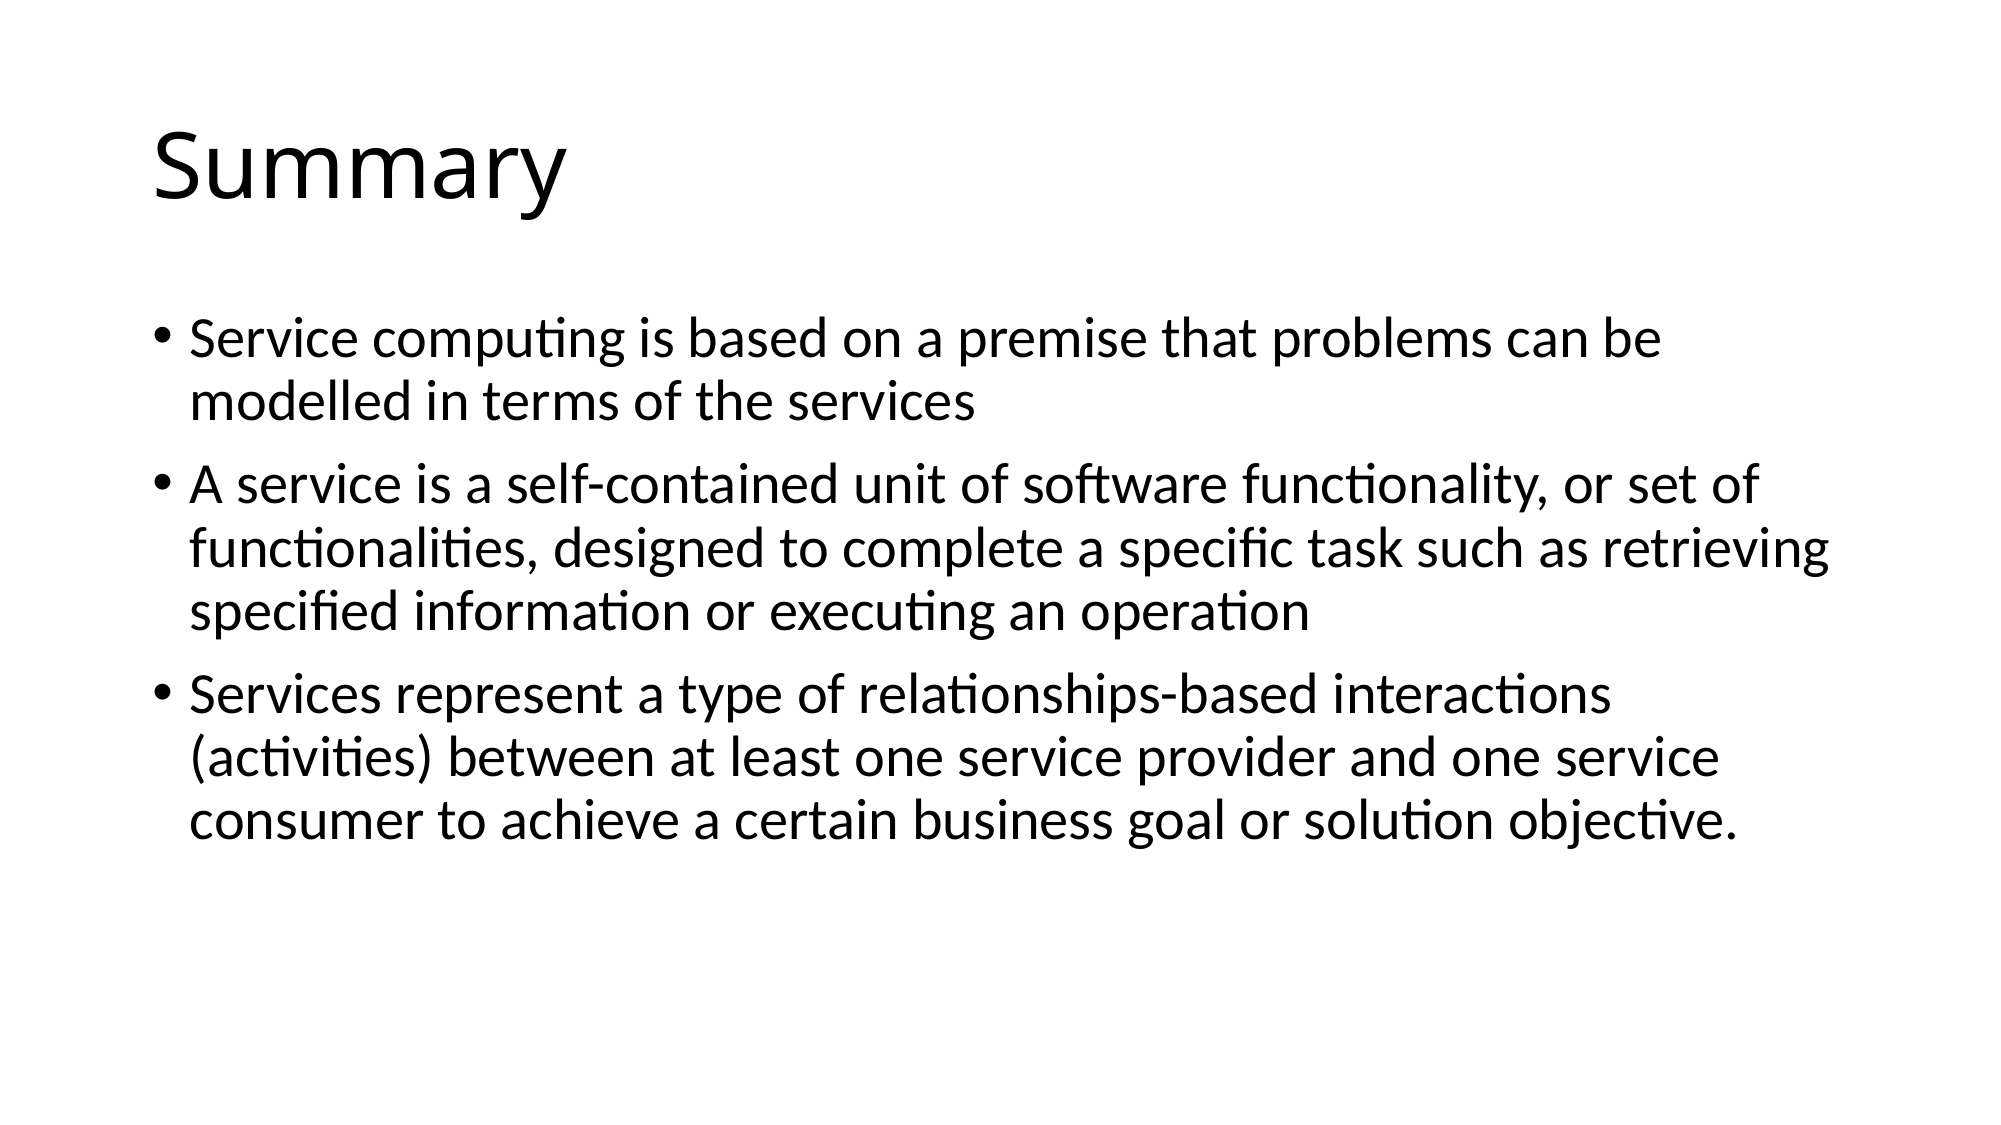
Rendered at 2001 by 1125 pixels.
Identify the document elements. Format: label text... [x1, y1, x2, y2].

list Service computing is based on a premise that problems can be modelled in terms of the services A service is a self-contained unit of software functionality, or set of functionalities, designed to complete a specific task such as retrieving specified information or executing an operation Services represent a type of relationships-based interactions (activities) between at least one service provider and one service consumer to achieve a certain business goal or solution objective. [137, 299, 1863, 1014]
title Summary [137, 59, 1863, 278]
